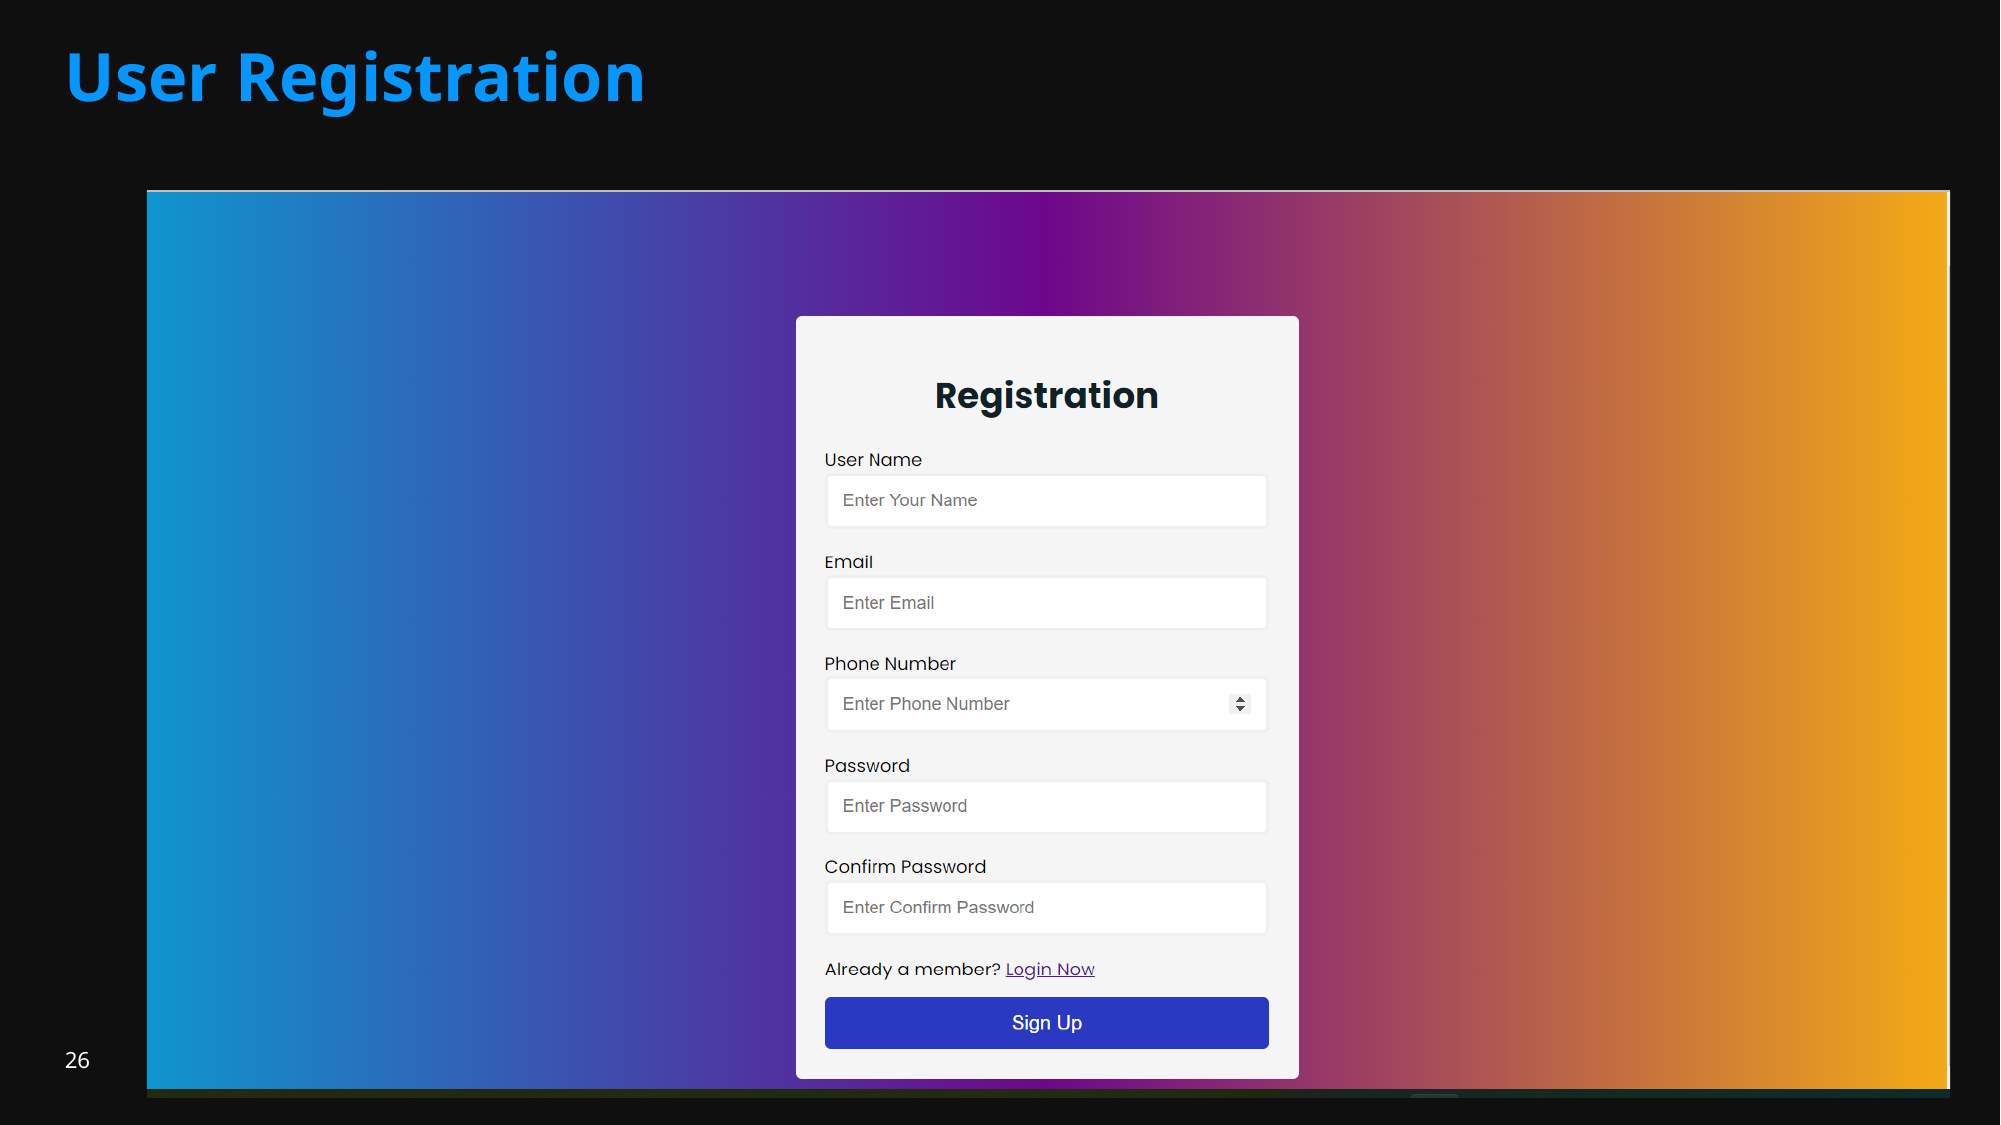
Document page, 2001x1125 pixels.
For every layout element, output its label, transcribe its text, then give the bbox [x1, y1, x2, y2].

title User Registration [49, 26, 1926, 151]
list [146, 190, 1951, 1099]
slide_number 26 [49, 1037, 141, 1086]
